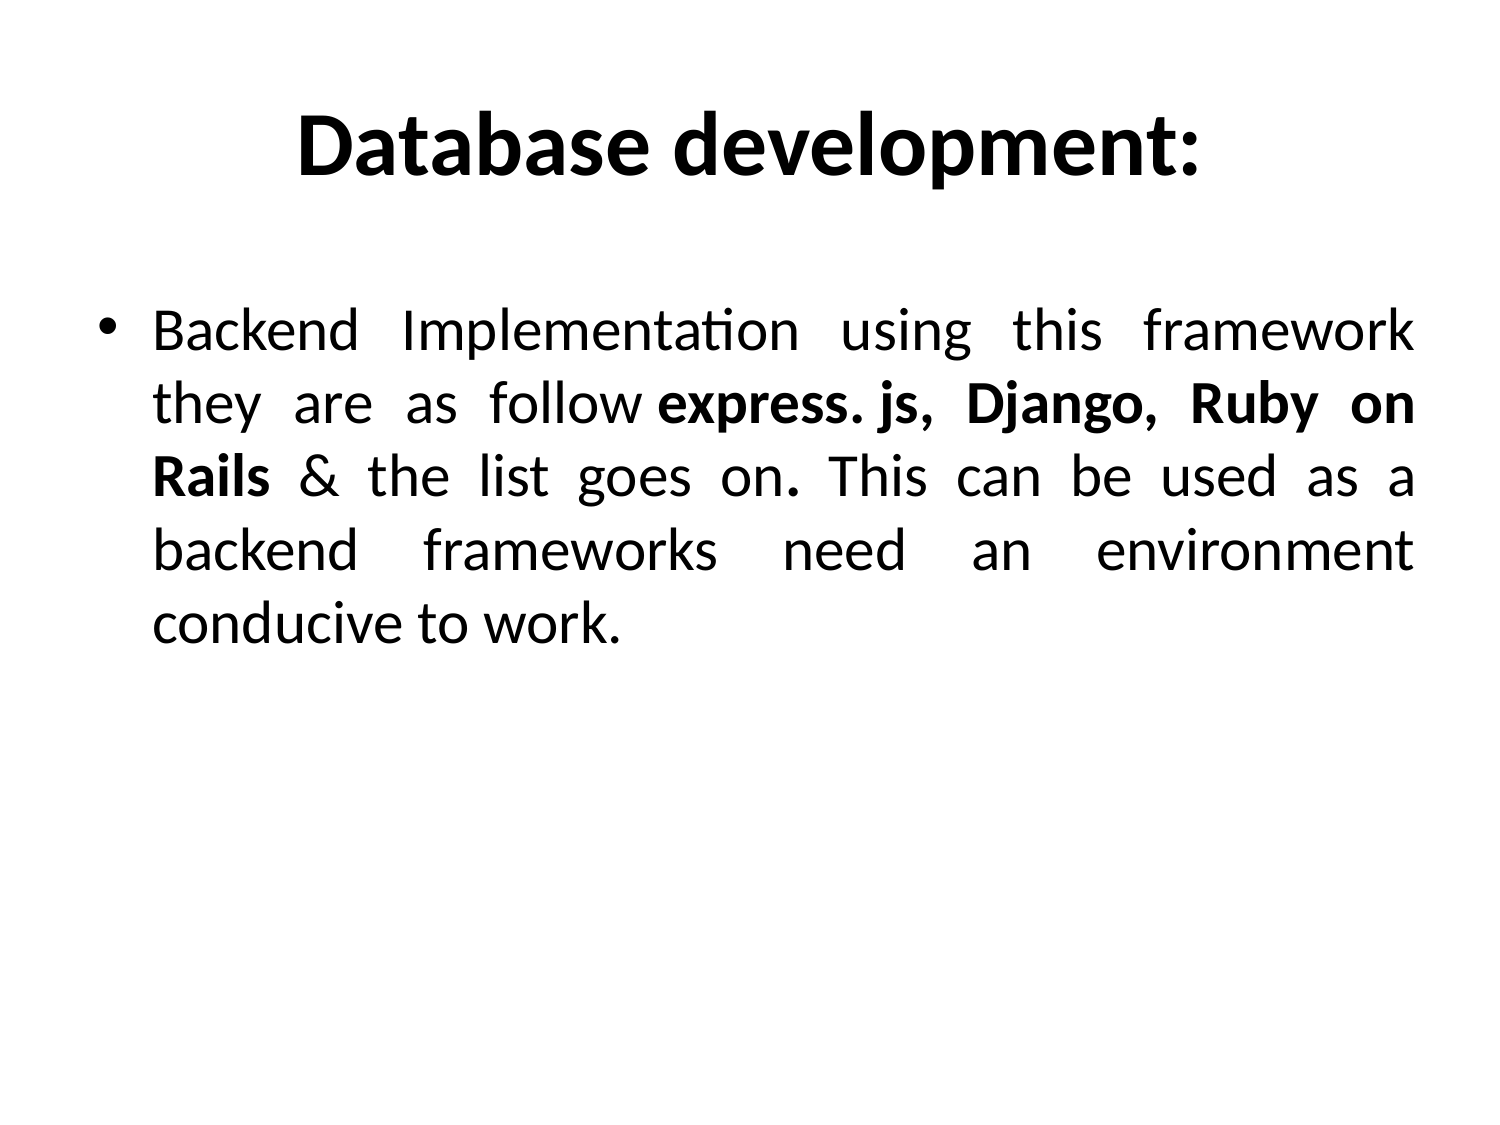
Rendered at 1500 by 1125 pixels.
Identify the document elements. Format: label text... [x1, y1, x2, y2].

title Database development: [75, 45, 1425, 233]
list Backend Implementation using this framework they are as follow express. js, Django, Ruby on Rails & the list goes on. This can be used as a backend frameworks need an environment conducive to work. [82, 281, 1432, 664]
